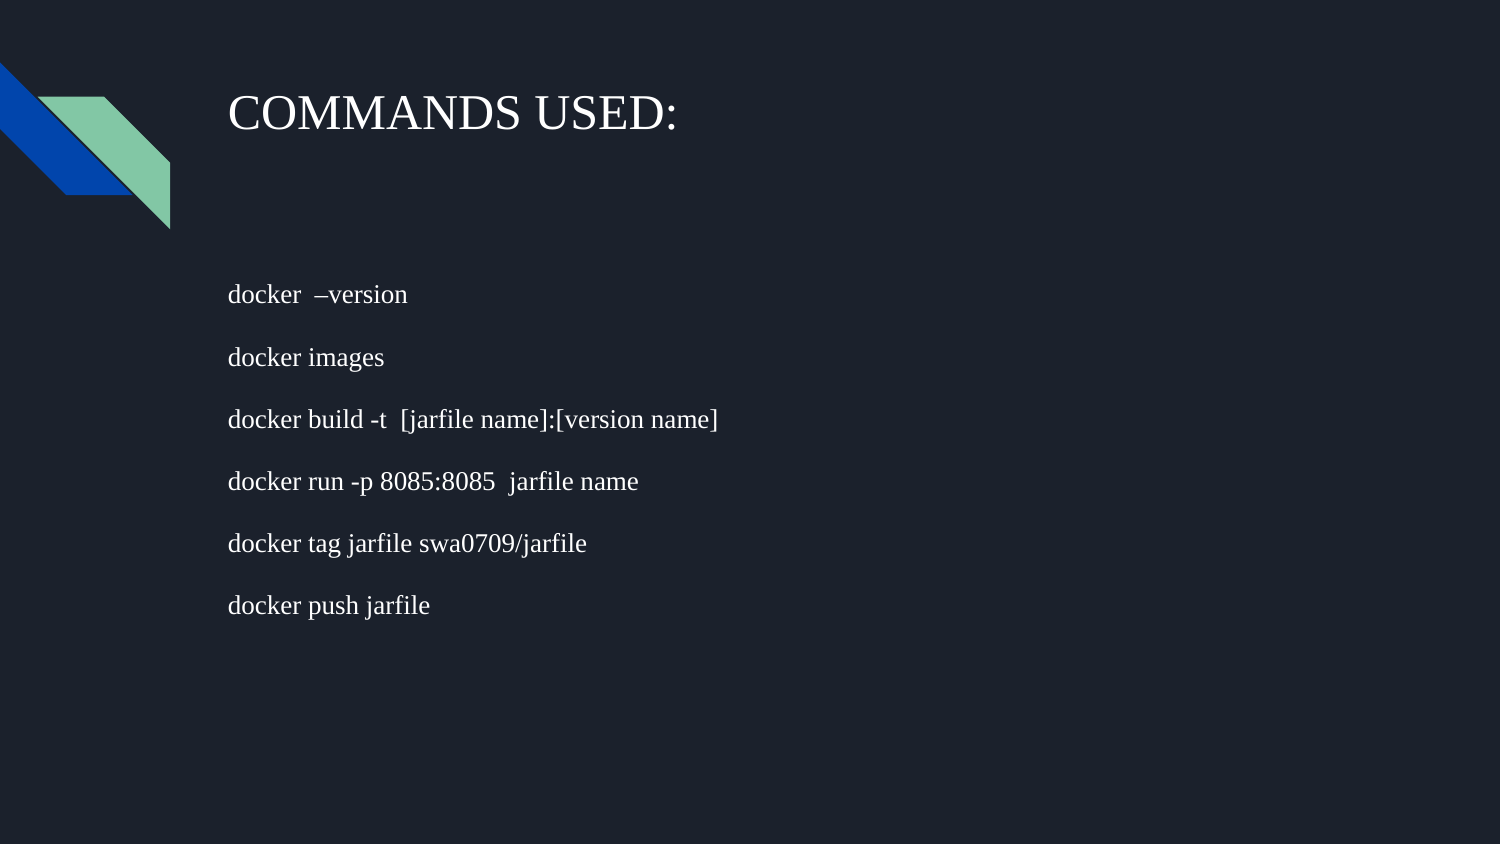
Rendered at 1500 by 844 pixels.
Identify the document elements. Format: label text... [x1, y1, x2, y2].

list docker –version docker images docker build -t [jarfile name]:[version name] docker run -p 8085:8085 jarfile name docker tag jarfile swa0709/jarfile docker push jarfile [212, 257, 1368, 735]
title COMMANDS USED: [212, 64, 1368, 215]
